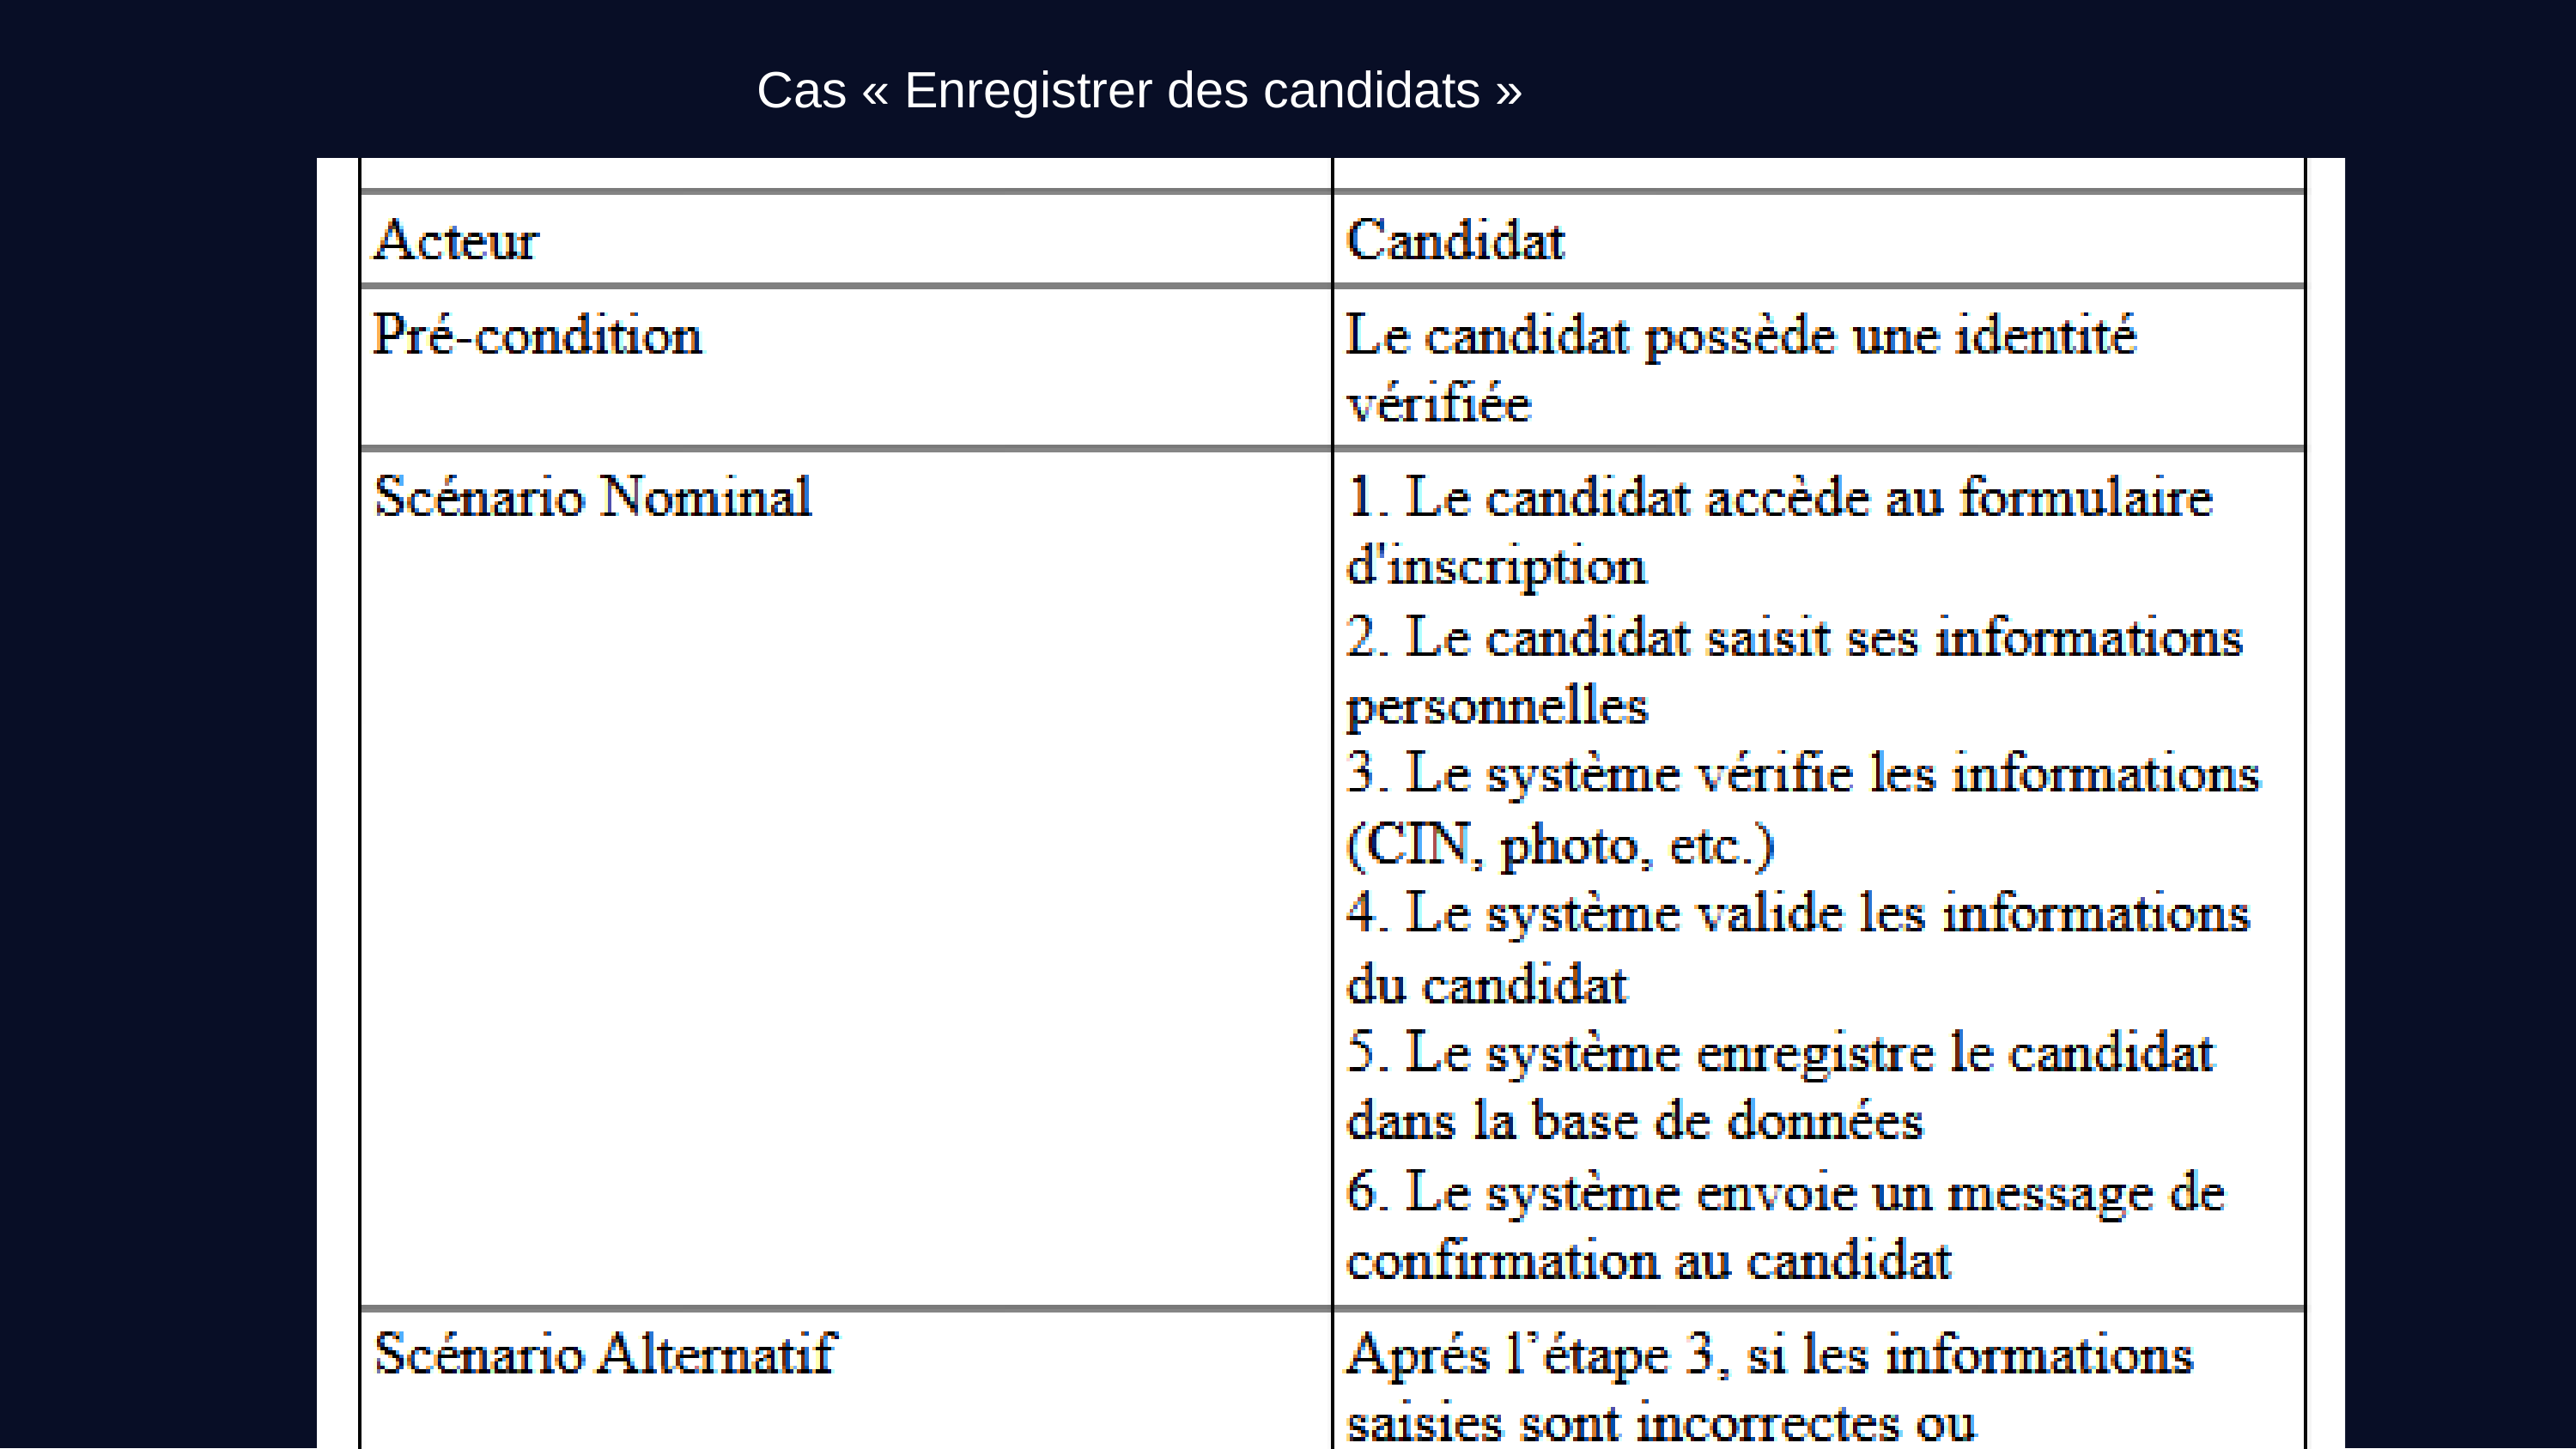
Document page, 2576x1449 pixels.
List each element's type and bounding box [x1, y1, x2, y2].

text_box [728, 56, 1807, 137]
text_box [0, 0, 2576, 1449]
